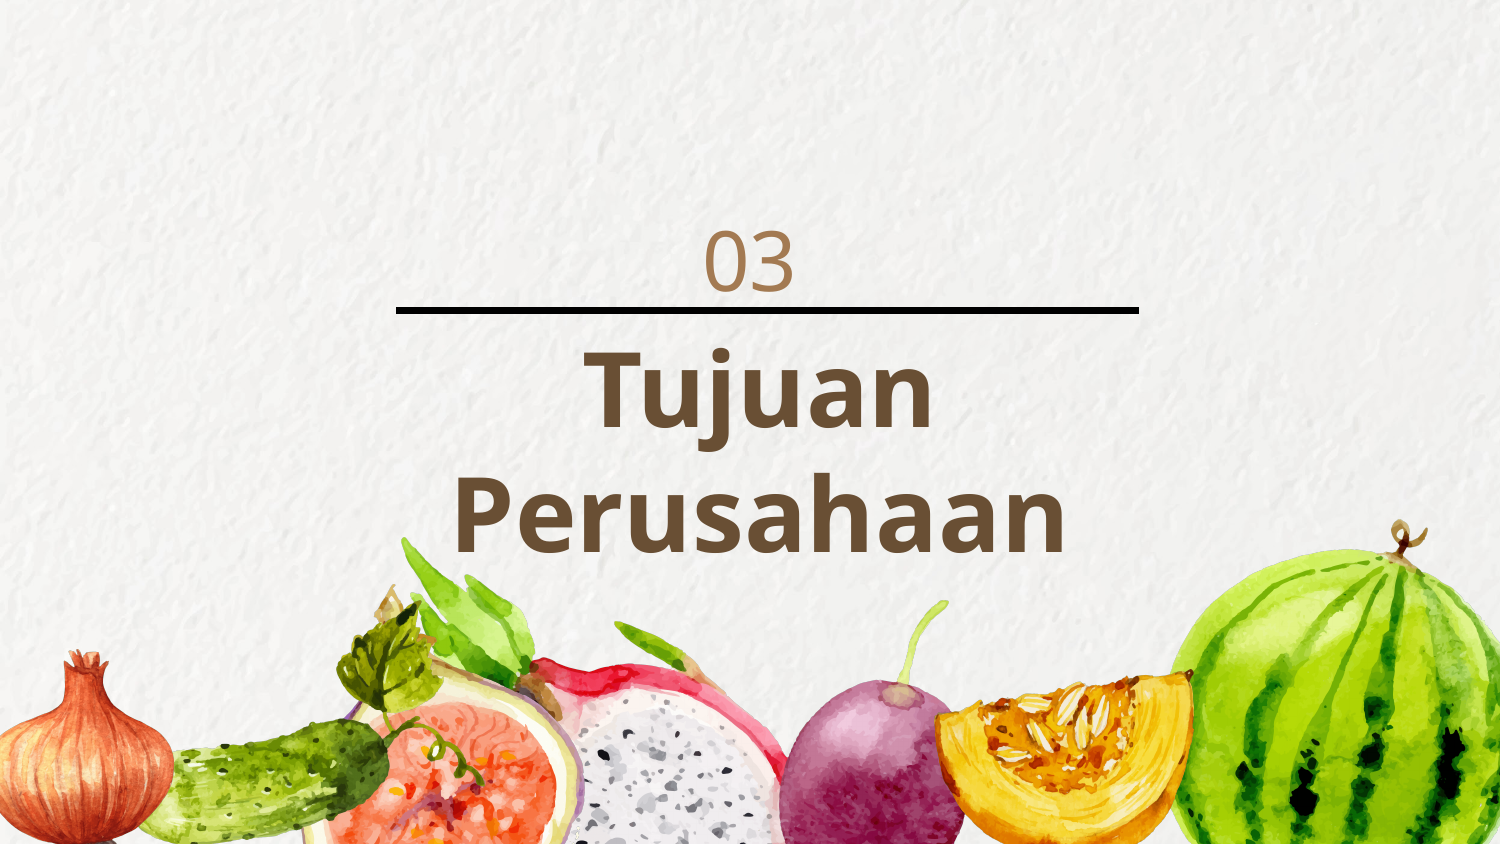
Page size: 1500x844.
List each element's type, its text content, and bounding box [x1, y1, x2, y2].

title 03 [639, 223, 861, 307]
text_box Tujuan Perusahaan [361, 308, 1159, 589]
picture [0, 0, 1500, 844]
